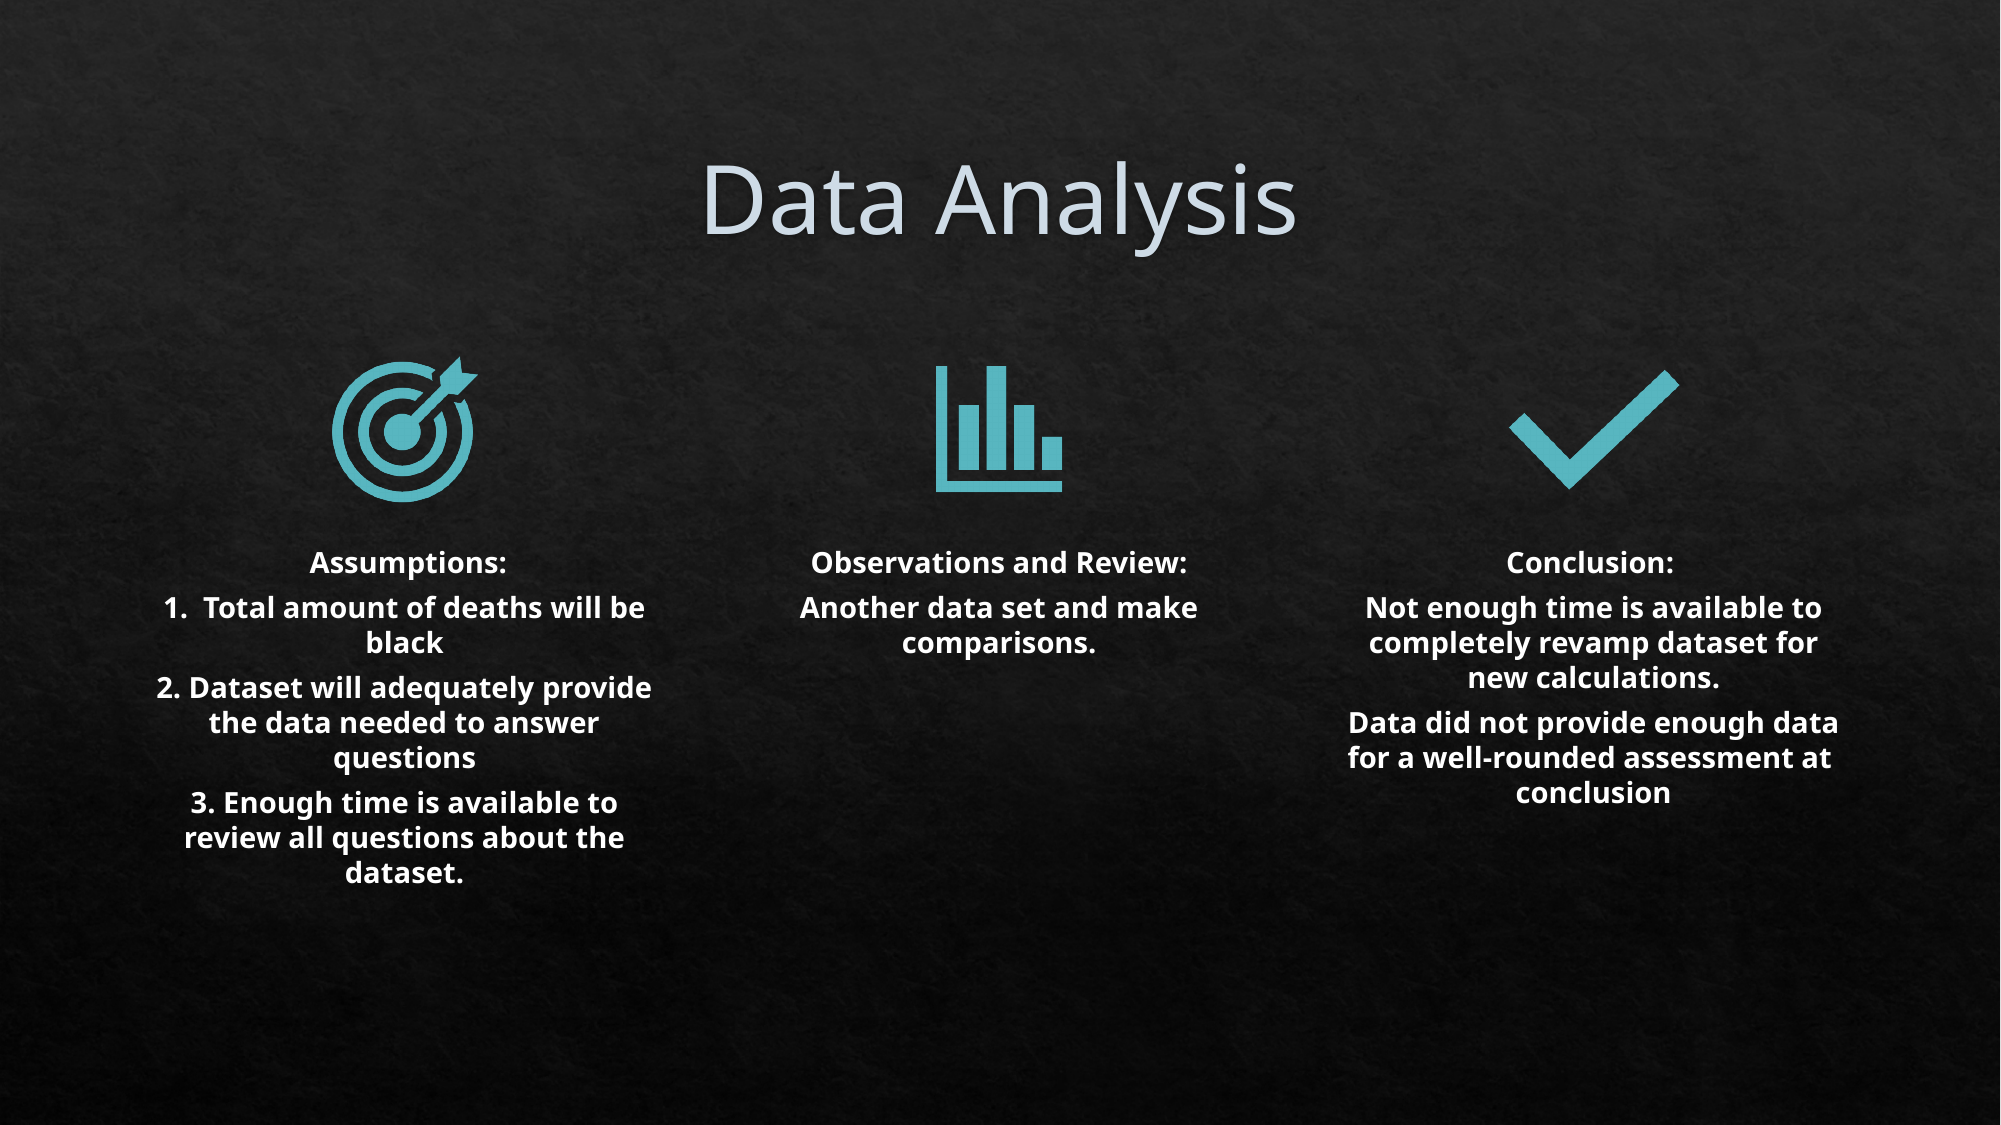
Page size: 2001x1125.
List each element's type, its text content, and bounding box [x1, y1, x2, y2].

title Data Analysis [149, 99, 1849, 307]
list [149, 340, 1849, 951]
